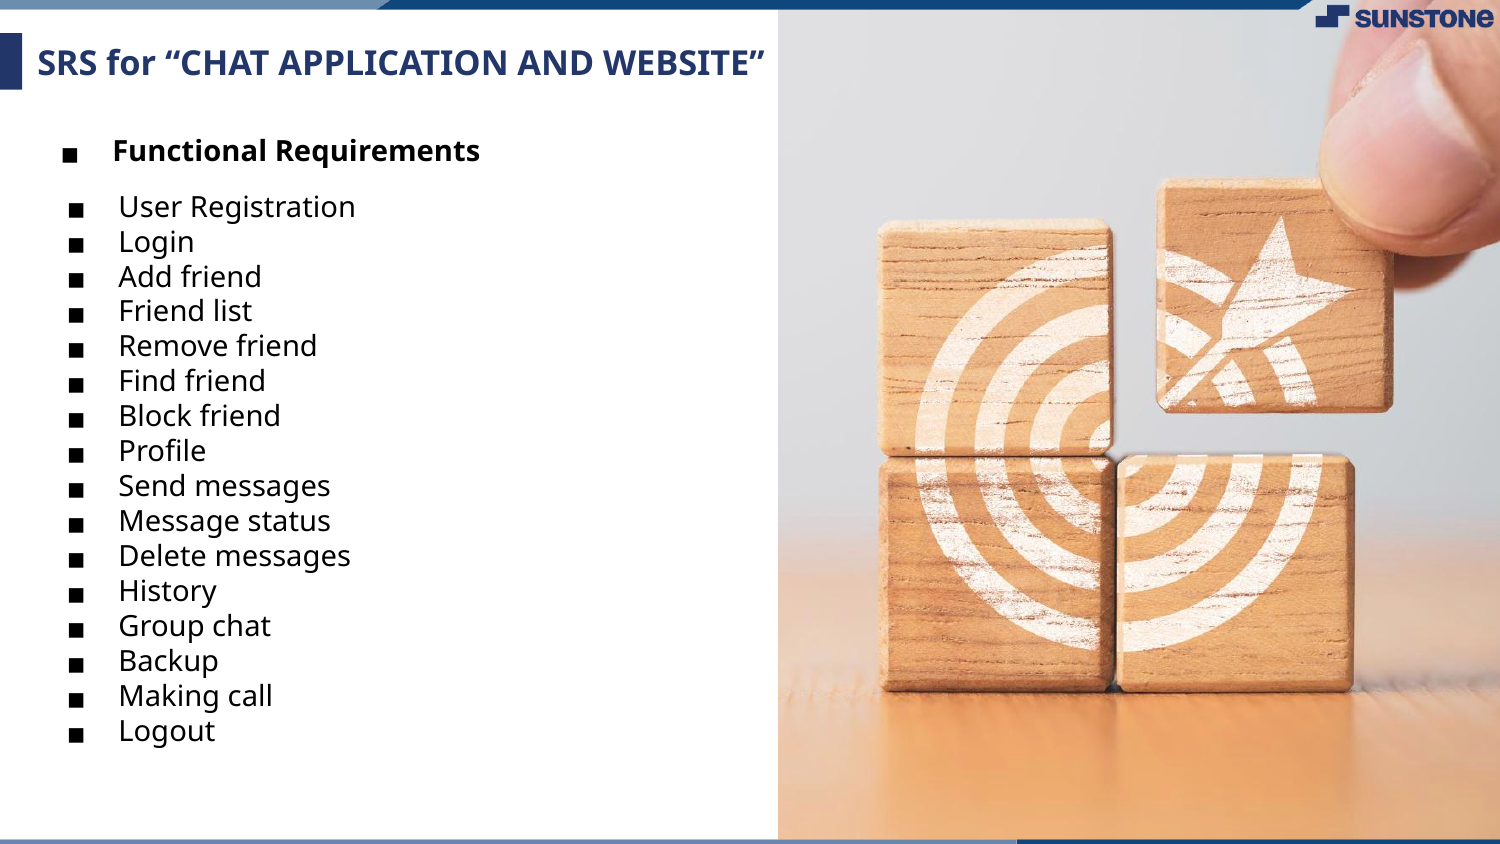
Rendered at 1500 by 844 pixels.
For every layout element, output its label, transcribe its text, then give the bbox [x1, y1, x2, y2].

list Functional Requirements [22, 124, 750, 181]
list User Registration Login Add friend Friend list Remove friend Find friend Block friend Profile Send messages Message status Delete messages History Group chat Backup Making call Logout [28, 180, 744, 796]
picture [0, 0, 1500, 844]
title SRS for “CHAT APPLICATION AND WEBSITE” [22, 33, 1316, 90]
